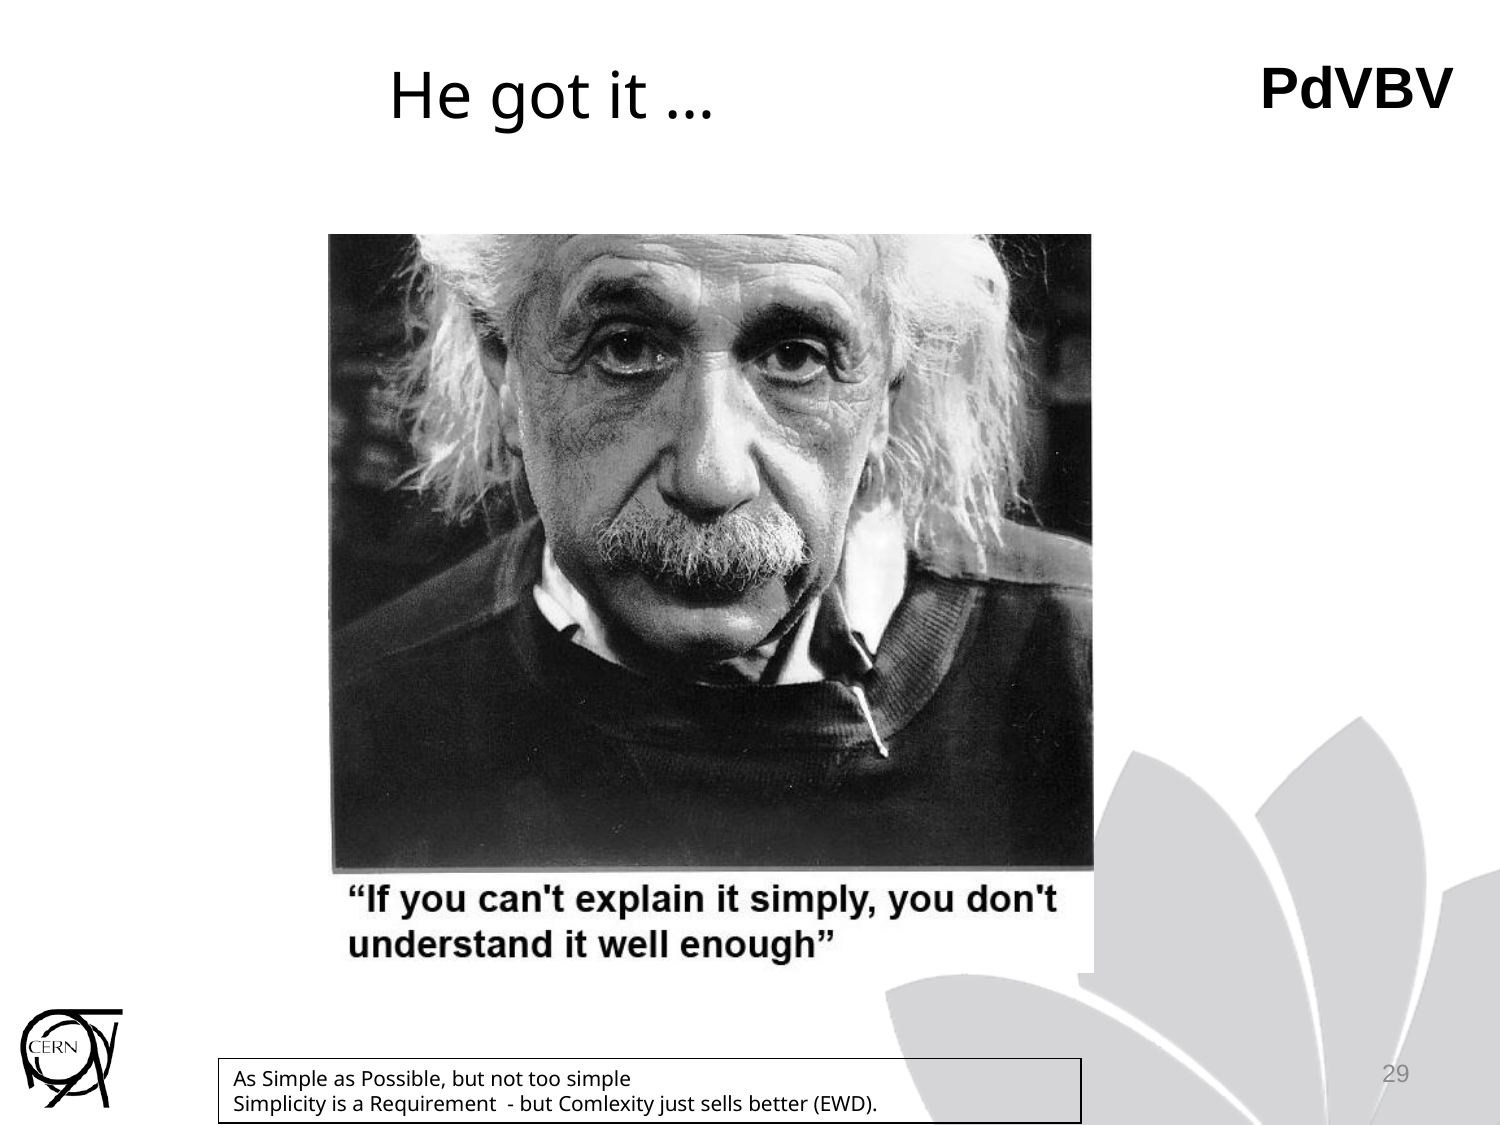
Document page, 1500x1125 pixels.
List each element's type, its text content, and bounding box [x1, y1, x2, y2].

title He got it … [76, 46, 1028, 139]
slide_number 29 [1074, 1042, 1425, 1103]
text_box As Simple as Possible, but not too simple Simplicity is a Requirement - but Comlexity just sells better (EWD). [218, 1058, 1081, 1123]
picture [17, 1004, 125, 1112]
picture [327, 234, 1500, 1125]
